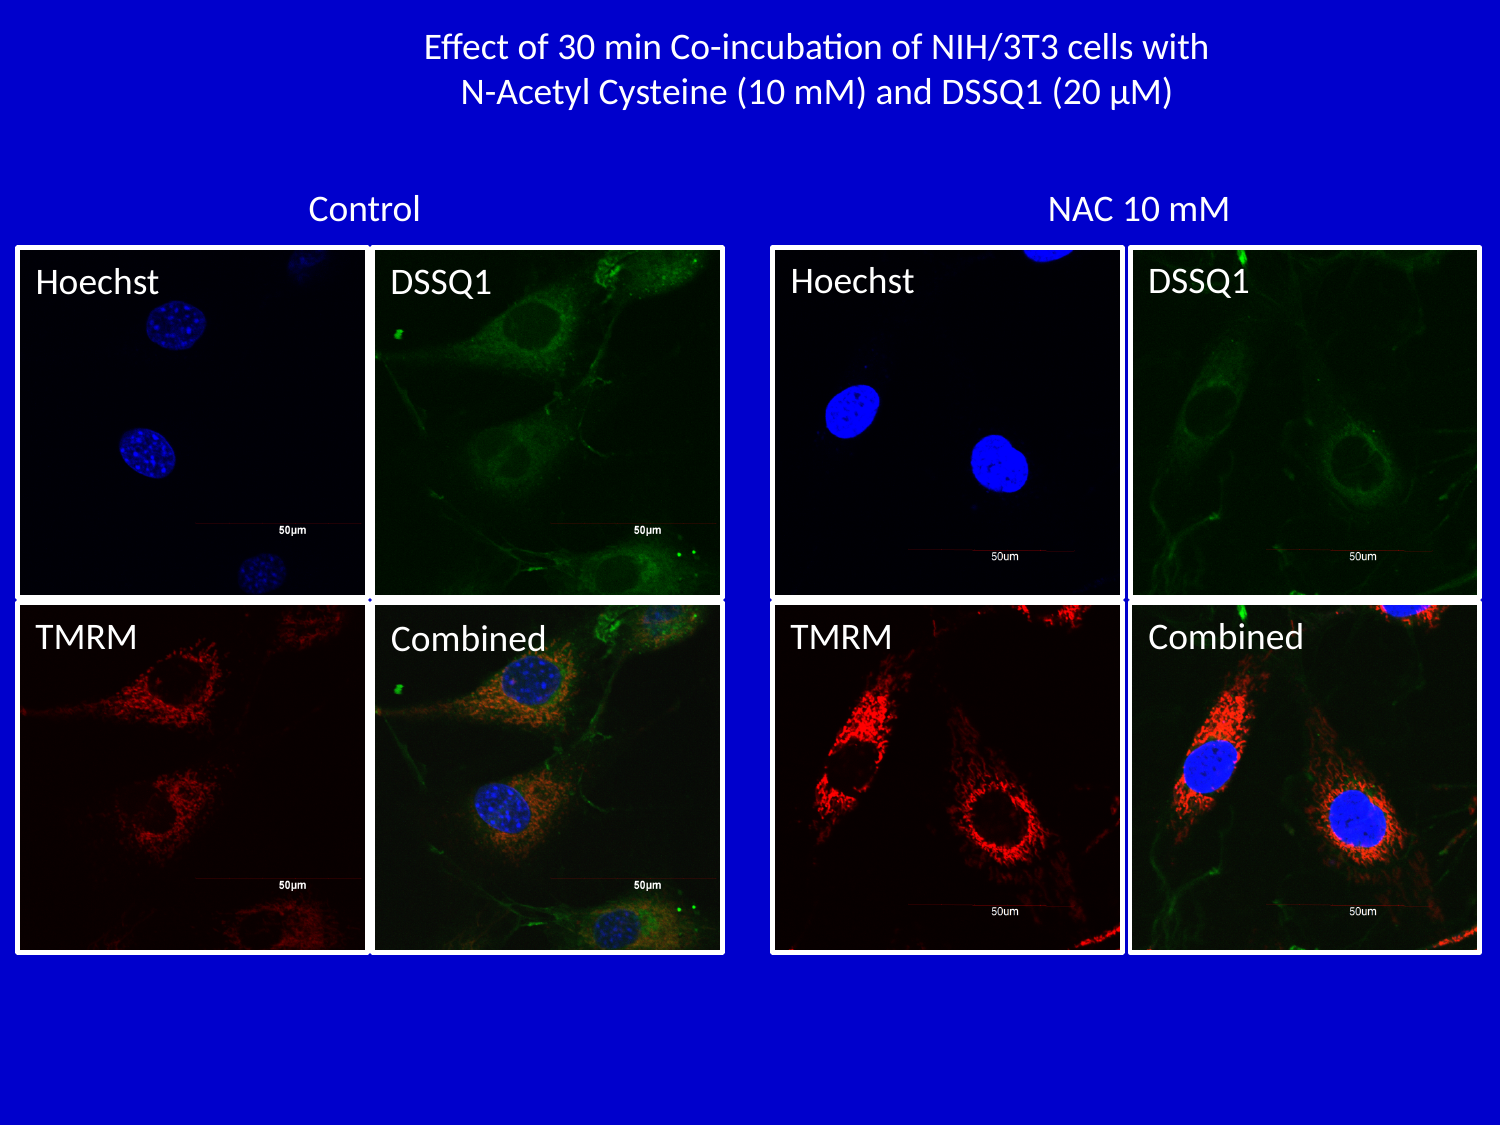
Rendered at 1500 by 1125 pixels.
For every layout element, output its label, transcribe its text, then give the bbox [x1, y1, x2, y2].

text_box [19, 175, 721, 951]
text_box Effect of 30 min Co-incubation of NIH/3T3 cells with N-Acetyl Cysteine (10 mM) and DSSQ1 (20 µM) [409, 14, 1234, 120]
picture [774, 249, 1121, 596]
picture [774, 604, 1121, 951]
picture [1132, 604, 1478, 951]
text_box NAC 10 mM [1033, 176, 1246, 236]
picture [1132, 249, 1478, 596]
